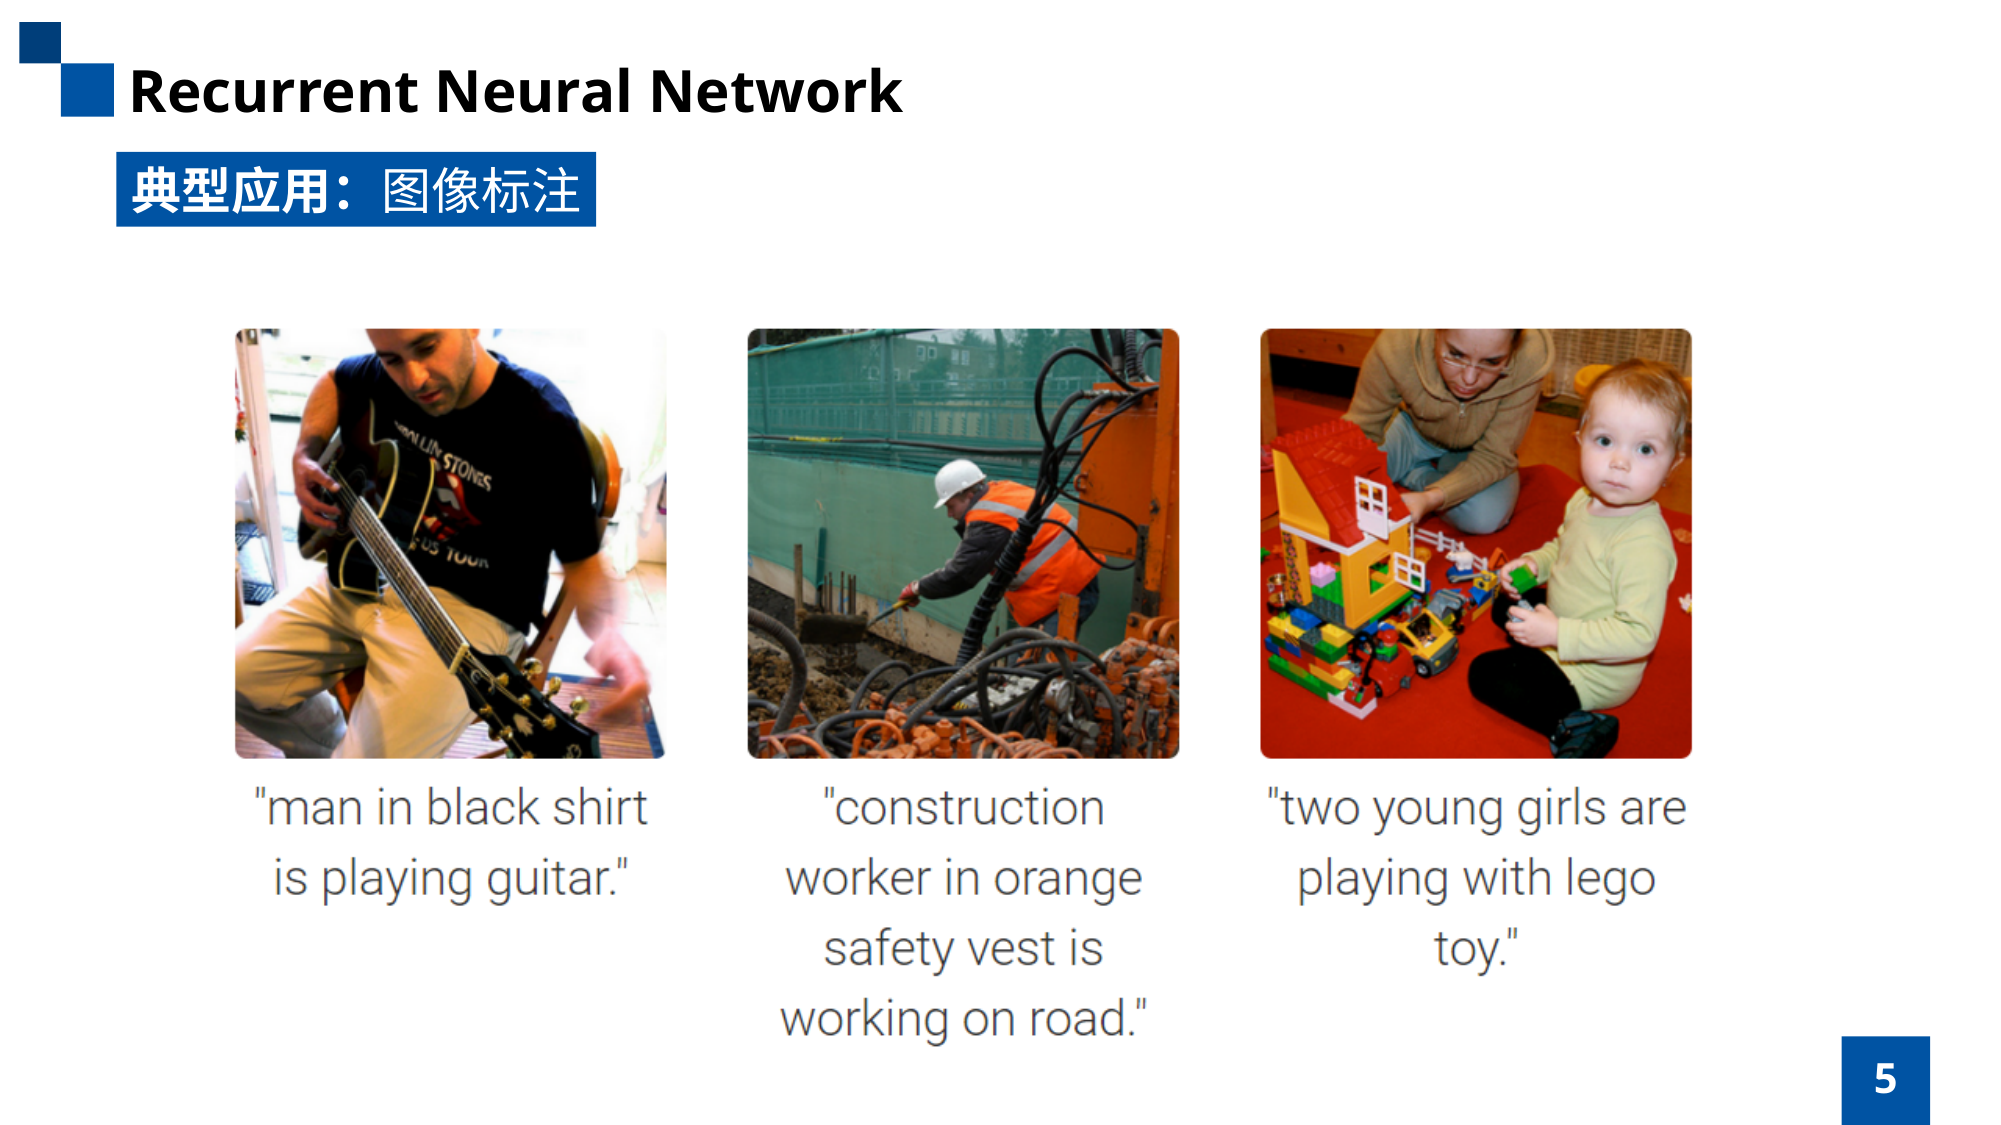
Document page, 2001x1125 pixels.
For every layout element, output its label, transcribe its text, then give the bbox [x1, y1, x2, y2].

text_box Recurrent Neural Network [113, 47, 1063, 132]
picture [212, 304, 1750, 1081]
slide_number 5 [1771, 1050, 2000, 1111]
text_box 典型应用：图像标注 [116, 151, 597, 227]
